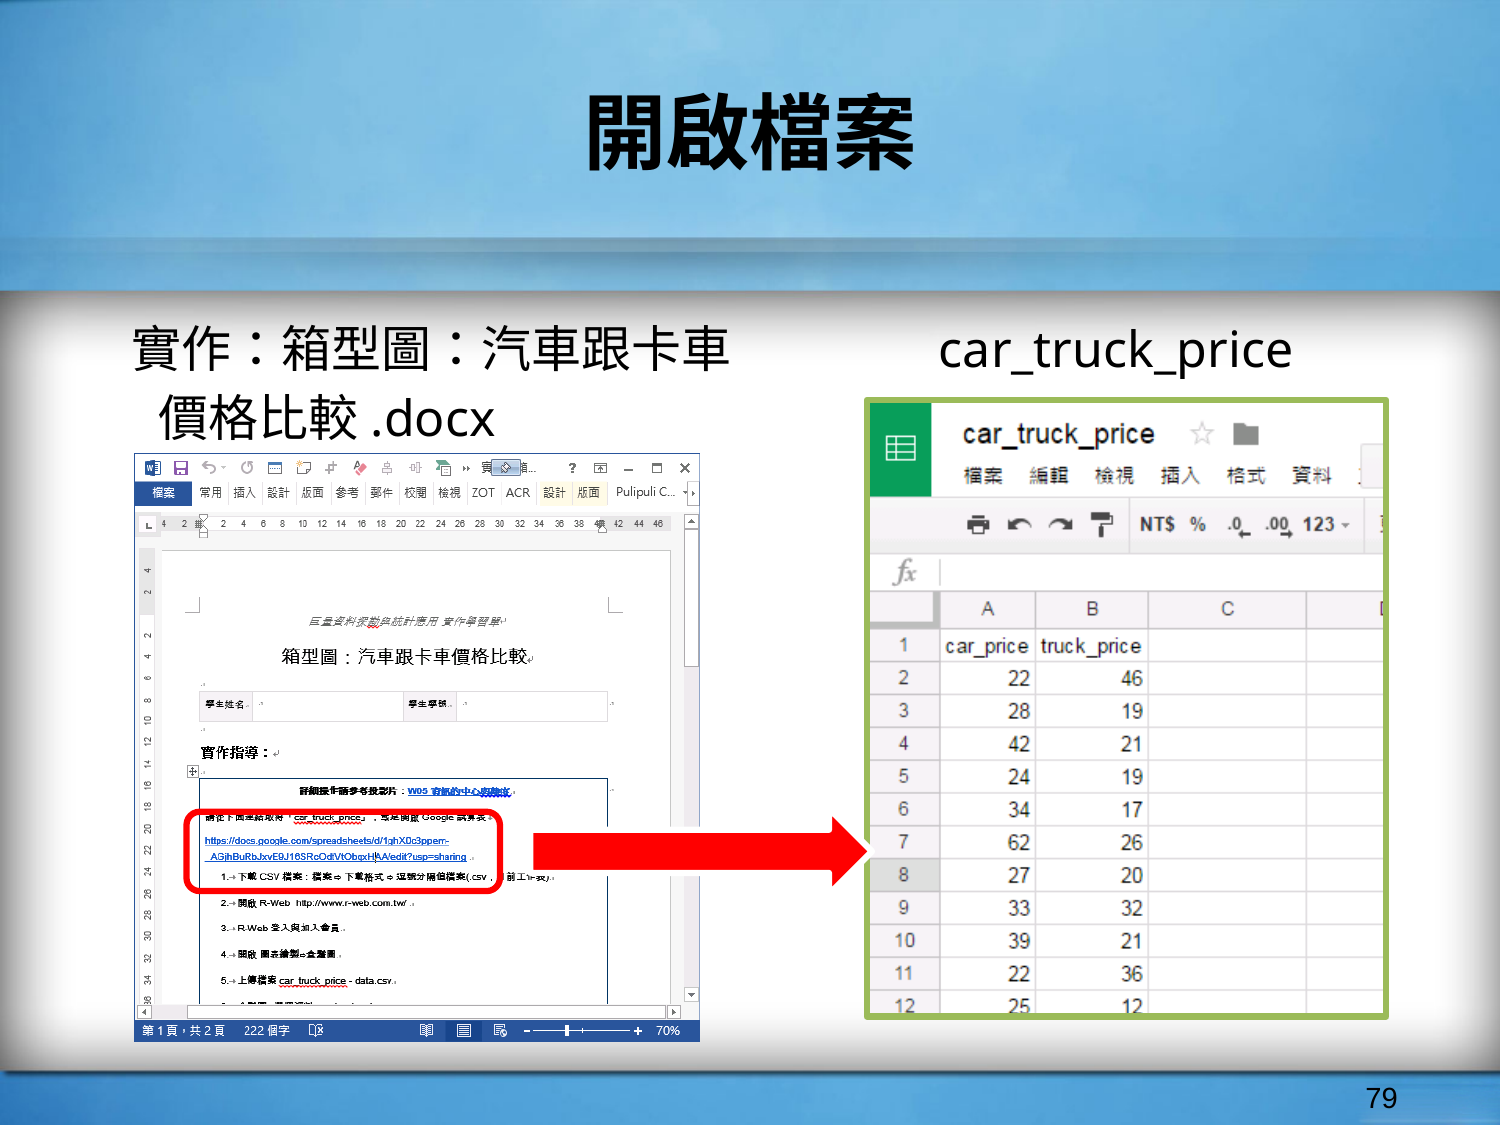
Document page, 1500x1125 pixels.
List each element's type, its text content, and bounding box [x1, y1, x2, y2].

slide_number ‹#› [1350, 1074, 1488, 1118]
list car_truck_price [771, 293, 1432, 1067]
picture [0, 0, 1500, 1125]
text_box [704, 808, 864, 895]
list 實作：箱型圖：汽車跟卡車價格比較.docx [87, 293, 747, 1067]
title 開啟檔案 [78, 27, 1422, 232]
